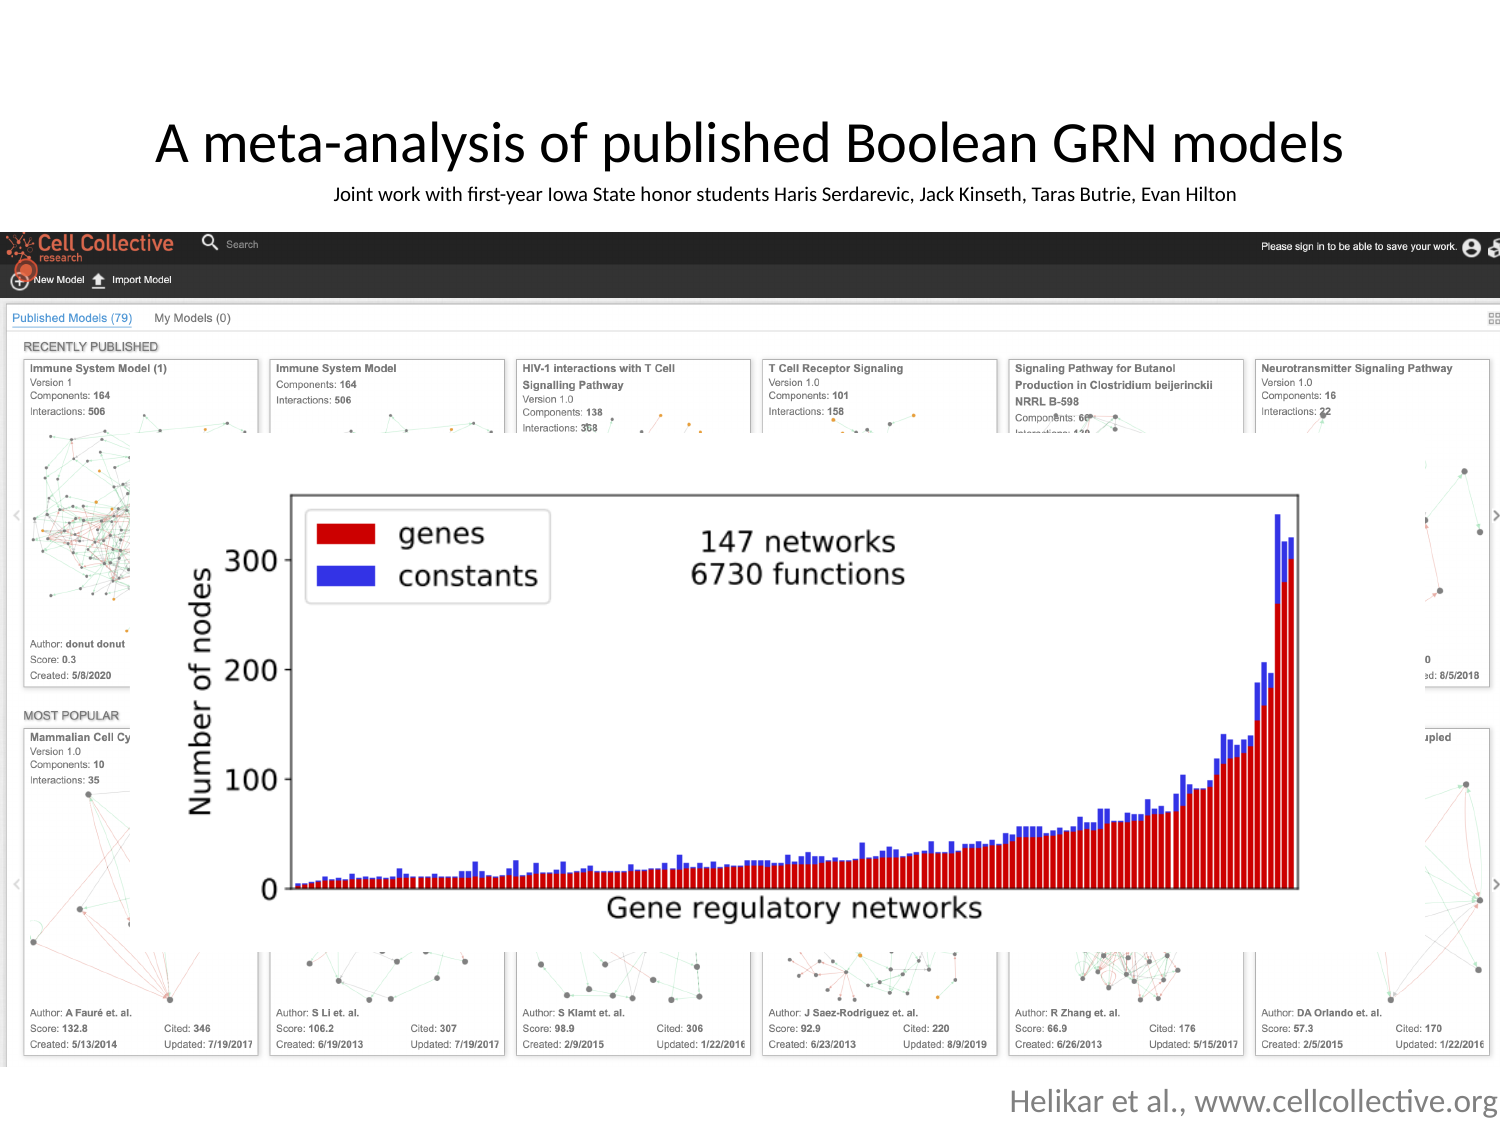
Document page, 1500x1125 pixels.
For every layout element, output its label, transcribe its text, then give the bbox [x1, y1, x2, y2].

title A meta-analysis of published Boolean GRN models [75, 45, 1425, 230]
text_box Helikar et al., www.cellcollective.org [994, 1074, 1500, 1125]
text_box Joint work with first-year Iowa State honor students Haris Serdarevic, Jack Kinseth, Taras Butrie, Evan Hilton [318, 173, 1253, 214]
picture [0, 232, 1500, 1068]
